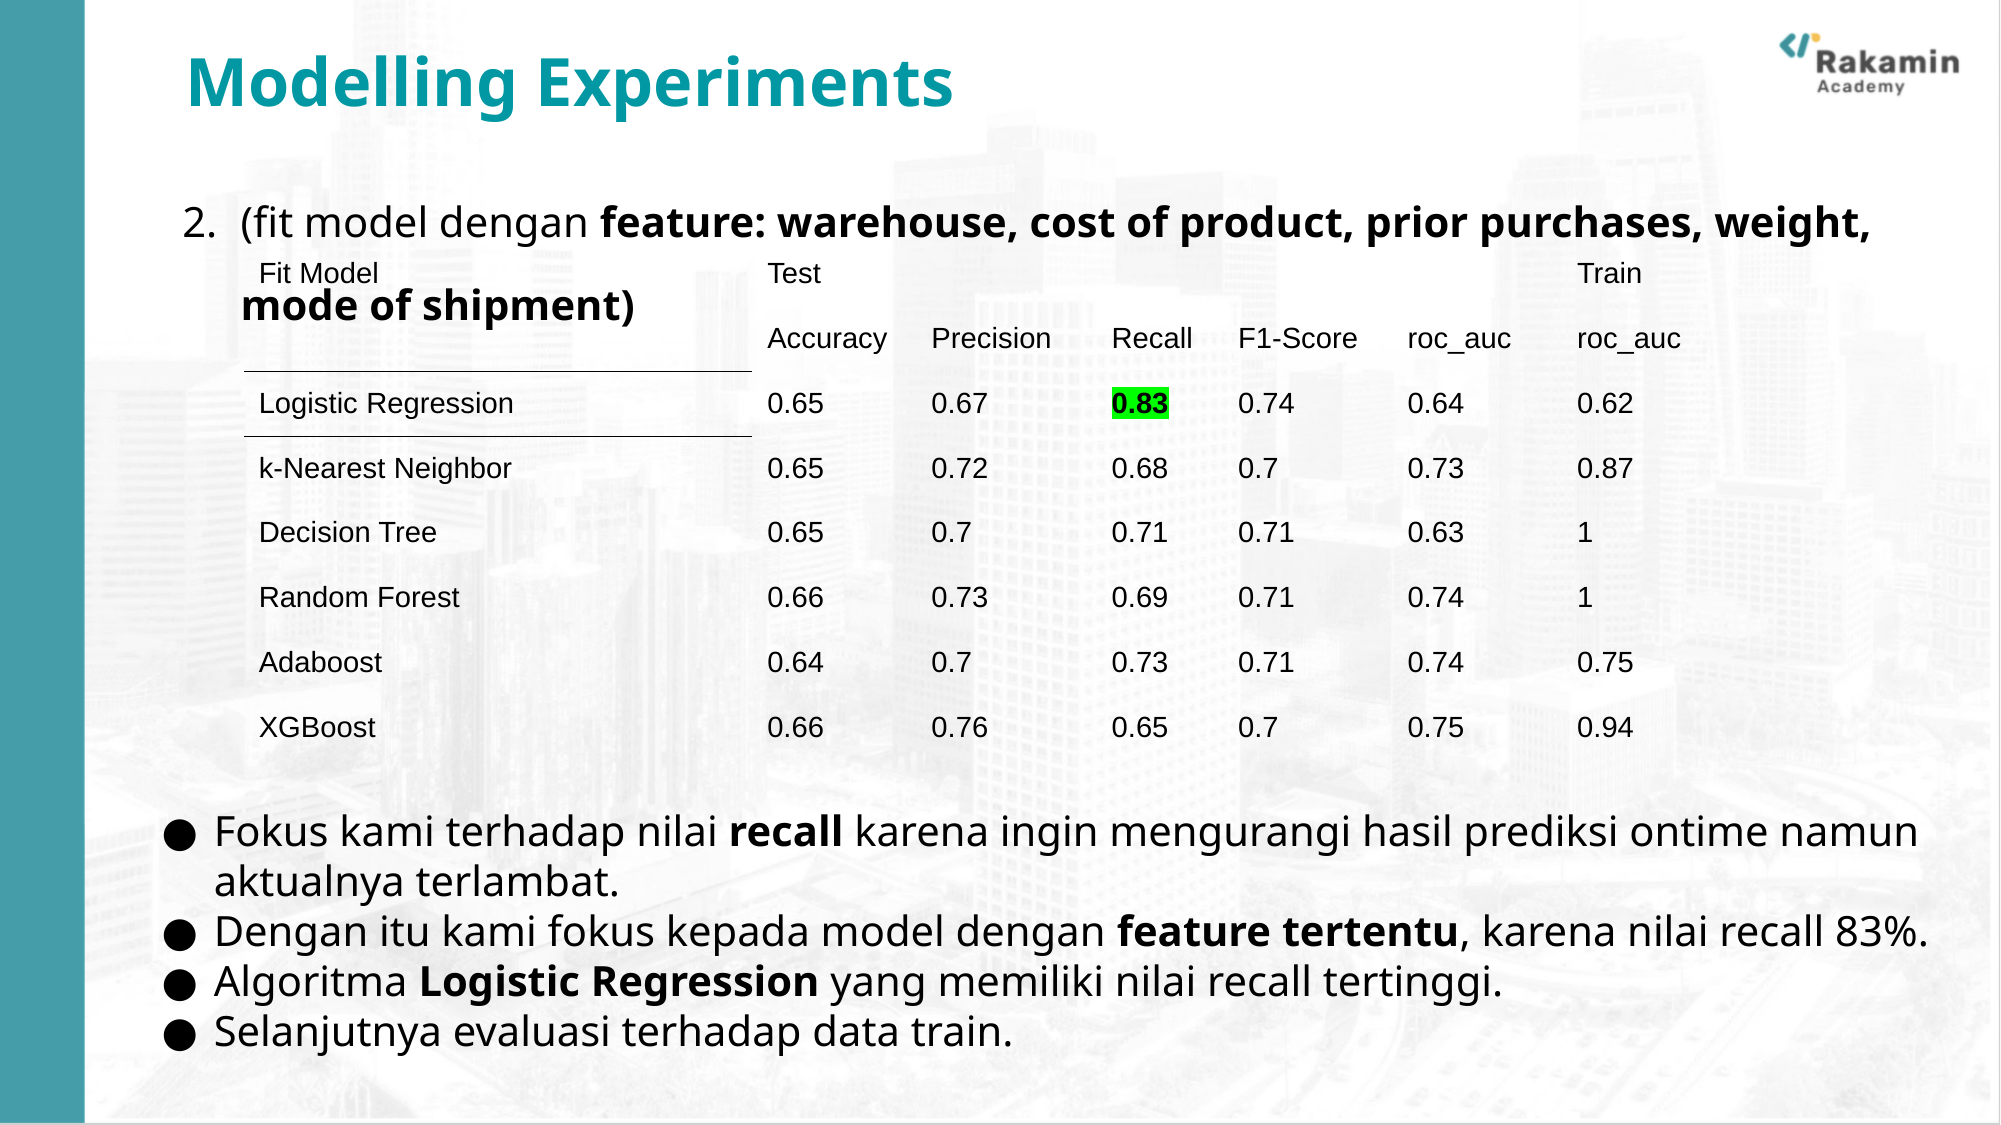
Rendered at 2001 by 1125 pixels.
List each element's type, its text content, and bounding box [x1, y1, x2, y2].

table_cell 0.74 [1393, 566, 1562, 631]
table_cell Logistic Regression [244, 372, 752, 436]
table_cell 0.87 [1562, 437, 1721, 502]
table_cell 0.7 [1223, 437, 1393, 502]
table_cell Accuracy [752, 307, 916, 372]
table_cell 0.74 [1223, 372, 1393, 437]
table_cell 0.69 [1097, 566, 1223, 631]
table_cell 0.75 [1562, 631, 1721, 696]
table_header Fit Model [244, 242, 752, 371]
table_cell 0.7 [916, 631, 1097, 696]
table_cell 0.66 [752, 696, 916, 761]
table_cell Recall [1097, 307, 1223, 372]
table_cell 0.71 [1223, 566, 1393, 631]
table_cell 0.72 [916, 437, 1097, 502]
table_cell 0.68 [1097, 437, 1223, 502]
table_cell roc_auc [1562, 307, 1721, 372]
table_cell 0.65 [752, 372, 916, 437]
table_cell 0.83 [1097, 372, 1223, 437]
table_cell 0.64 [1393, 372, 1562, 437]
table_cell 0.64 [752, 631, 916, 696]
table_cell 0.67 [916, 372, 1097, 437]
table_cell 0.65 [1097, 696, 1223, 761]
table_header Test [752, 242, 1562, 307]
table_cell 0.94 [1562, 696, 1721, 761]
table_cell 1 [1562, 502, 1721, 566]
text_box Fokus kami terhadap nilai recall karena ingin mengurangi hasil prediksi ontime namun aktualnya terlambat. Dengan itu kami fokus kepada model dengan feature tertentu, karena nilai recall 83%. Algoritma Logistic Regression yang memiliki nilai recall tertinggi. Selanjutnya evaluasi terhadap data train. [123, 797, 1953, 1063]
table_cell 0.73 [1097, 631, 1223, 696]
table_cell 0.71 [1223, 502, 1393, 566]
table_cell F1-Score [1223, 307, 1393, 372]
table_cell 0.65 [752, 502, 916, 566]
table_cell 1 [1562, 566, 1721, 631]
table_cell Decision Tree [244, 502, 752, 566]
table_cell 0.62 [1562, 372, 1721, 437]
text_box (fit model dengan feature: warehouse, cost of product, prior purchases, weight, mode of shipment) [150, 156, 1927, 337]
table_cell Random Forest [244, 566, 752, 631]
table_cell Precision [916, 307, 1097, 372]
table_cell 0.73 [916, 566, 1097, 631]
text_box Modelling Experiments [170, 29, 1377, 127]
table_cell 0.65 [752, 437, 916, 502]
table_cell 0.7 [1223, 696, 1393, 761]
table_cell 0.74 [1393, 631, 1562, 696]
table_cell 0.75 [1393, 696, 1562, 761]
table_cell 0.76 [916, 696, 1097, 761]
table_cell k-Nearest Neighbor [244, 437, 752, 502]
table_cell 0.7 [916, 502, 1097, 566]
table_cell 0.66 [752, 566, 916, 631]
table_cell 0.71 [1223, 631, 1393, 696]
table_cell Adaboost [244, 631, 752, 696]
picture [0, 0, 2001, 1125]
table_cell 0.71 [1097, 502, 1223, 566]
table_cell 0.73 [1393, 437, 1562, 502]
table_header Train [1562, 242, 1721, 307]
table_cell 0.63 [1393, 502, 1562, 566]
table_cell roc_auc [1393, 307, 1562, 372]
table_cell XGBoost [244, 696, 752, 761]
